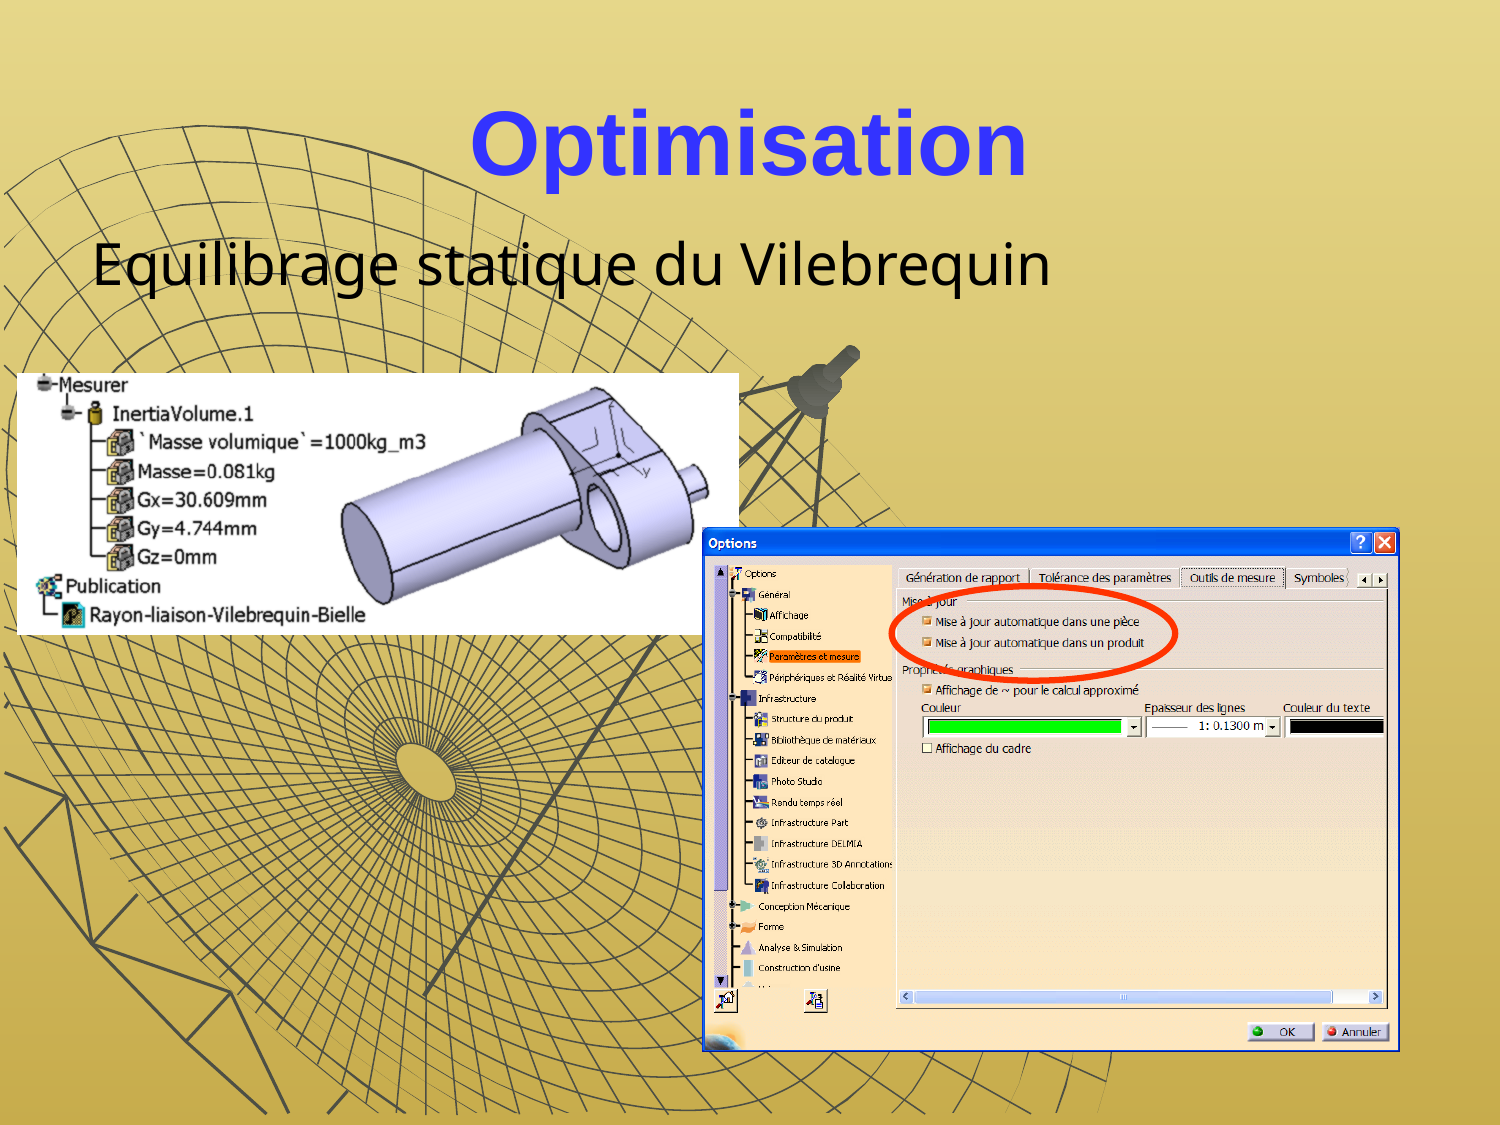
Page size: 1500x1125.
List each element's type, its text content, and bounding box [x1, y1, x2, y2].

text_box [702, 526, 1400, 1052]
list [17, 373, 739, 635]
title Optimisation [75, 45, 1425, 233]
text_box Equilibrage statique du Vilebrequin [76, 219, 1425, 308]
